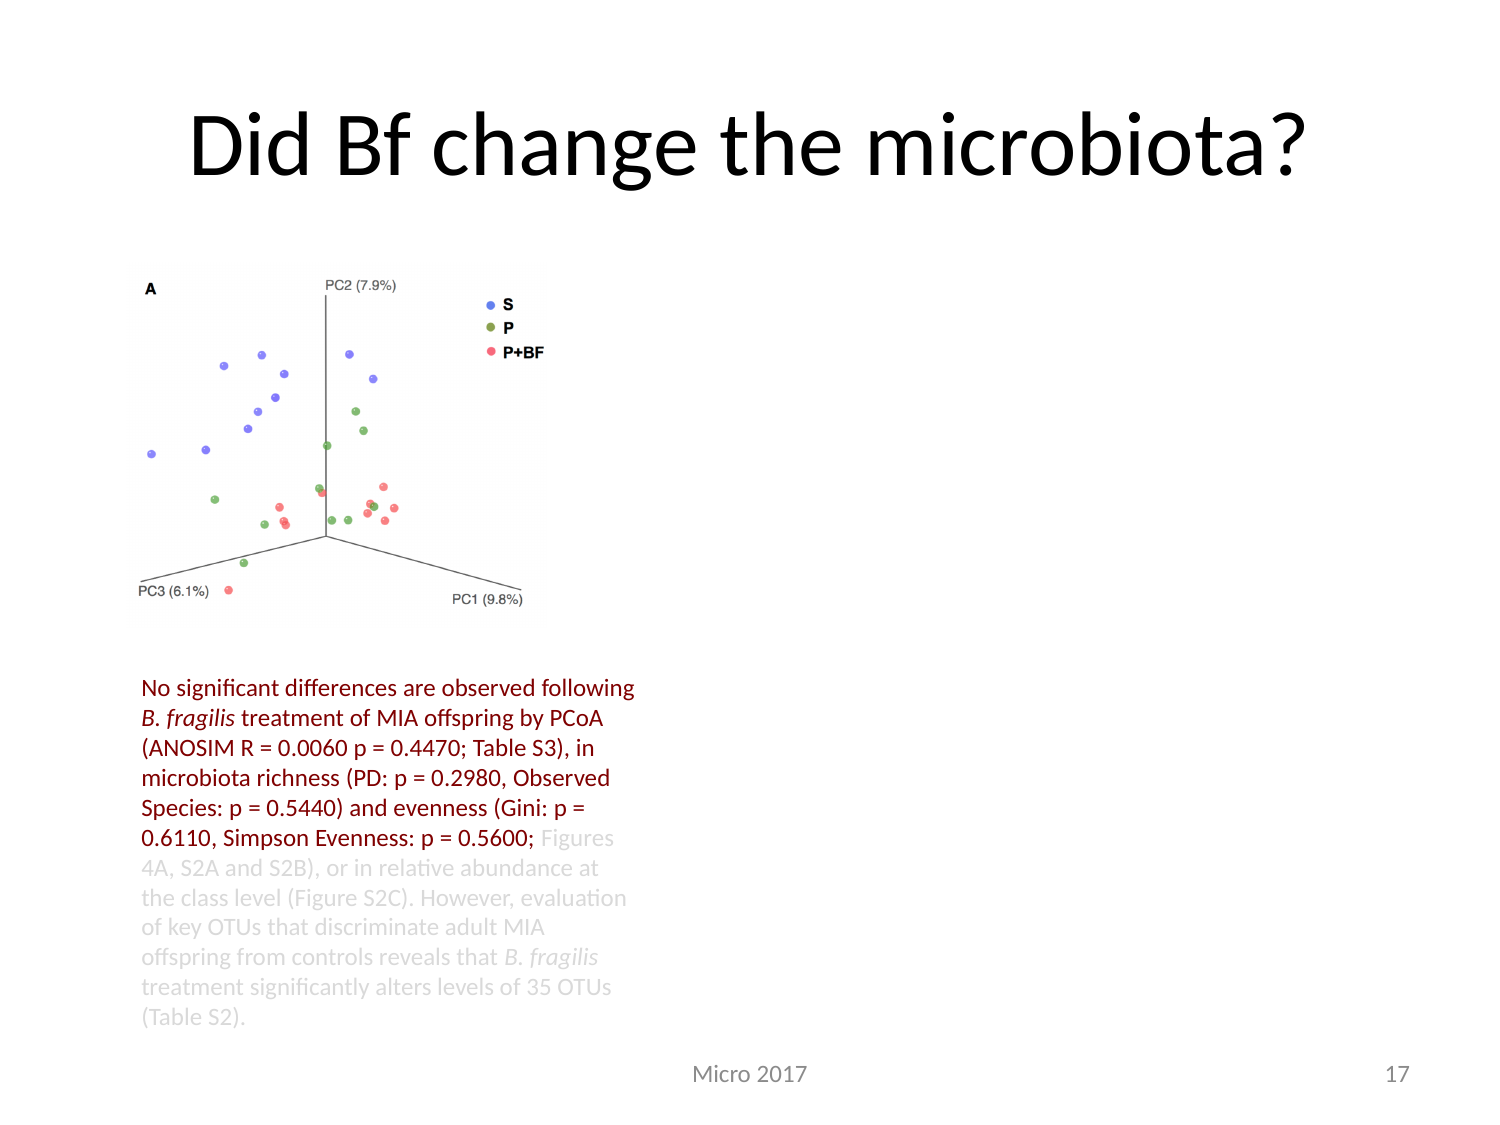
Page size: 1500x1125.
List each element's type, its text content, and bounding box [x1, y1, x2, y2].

slide_number 17 [1074, 1042, 1425, 1103]
title Did Bf change the microbiota? [75, 45, 1425, 233]
footer Micro 2017 [512, 1042, 988, 1103]
text_box No significant differences are observed following B. fragilis treatment of MIA offspring by PCoA (ANOSIM R = 0.0060 p = 0.4470; Table S3), in microbiota richness (PD: p = 0.2980, Observed Species: p = 0.5440) and evenness (Gini: p = 0.6110, Simpson Evenness: p = 0.5600; Figures 4A, S2A and S2B), or in relative abundance at the class level (Figure S2C). However, evaluation of key OTUs that discriminate adult MIA offspring from controls reveals that B. fragilis treatment significantly alters levels of 35 OTUs (Table S2). [126, 664, 652, 1039]
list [126, 262, 551, 628]
